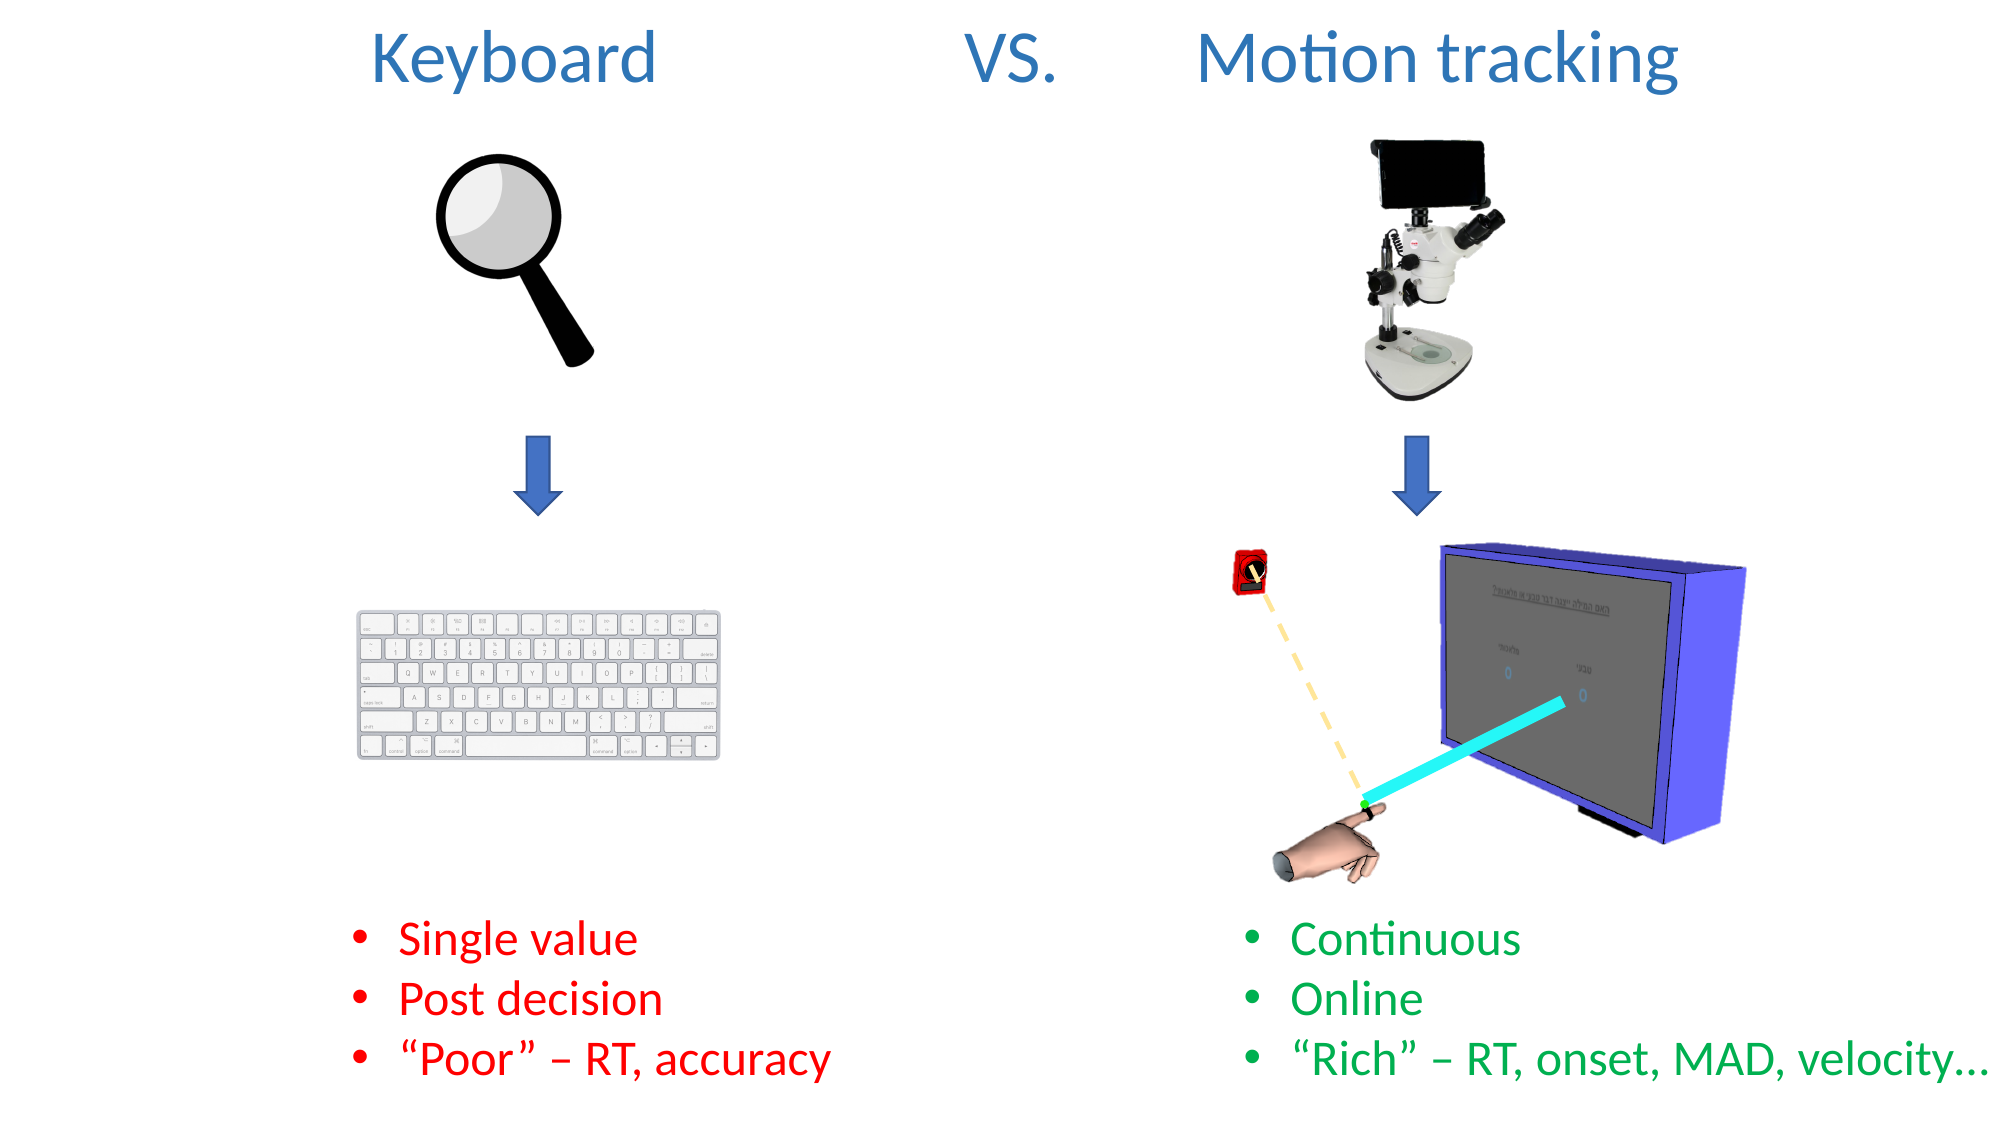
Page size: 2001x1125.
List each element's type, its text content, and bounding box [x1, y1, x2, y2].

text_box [1250, 565, 1365, 801]
picture [355, 609, 721, 761]
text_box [1364, 701, 1563, 801]
picture [1364, 137, 1506, 410]
text_box Continuous Online “Rich” – RT, onset, MAD, velocity… [1228, 898, 2000, 1094]
text_box [512, 435, 564, 517]
picture [1227, 535, 1292, 613]
text_box Keyboard VS. Motion tracking [0, 0, 2000, 105]
text_box [1391, 435, 1443, 517]
text_box Single value Post decision “Poor” – RT, accuracy [336, 898, 890, 1094]
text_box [1259, 796, 1391, 903]
picture [1415, 523, 1754, 887]
picture [430, 146, 600, 383]
